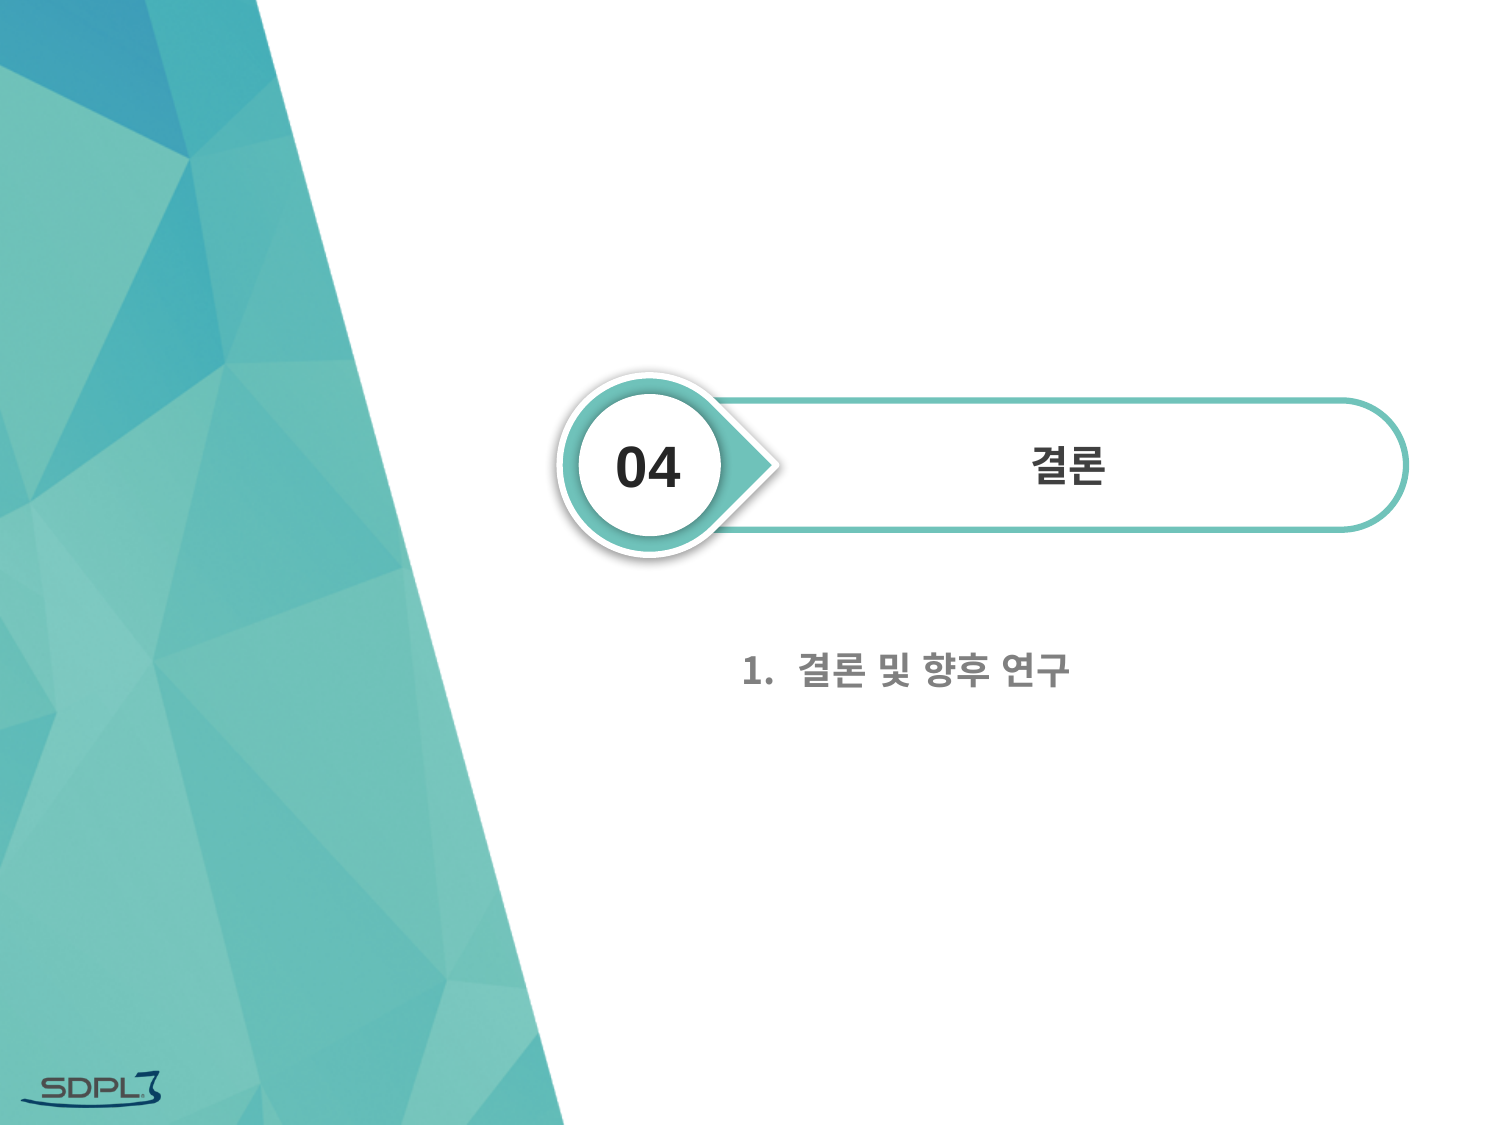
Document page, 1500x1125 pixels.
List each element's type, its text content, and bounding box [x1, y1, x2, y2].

text_box 결론 및 향후 연구 [726, 595, 1086, 700]
text_box [722, 398, 1393, 422]
text_box [726, 508, 1393, 532]
text_box 04 [600, 422, 696, 507]
picture [0, 0, 609, 1125]
text_box 결론 [738, 422, 1400, 508]
text_box [576, 391, 723, 539]
text_box [1400, 433, 1409, 497]
text_box [557, 373, 738, 557]
